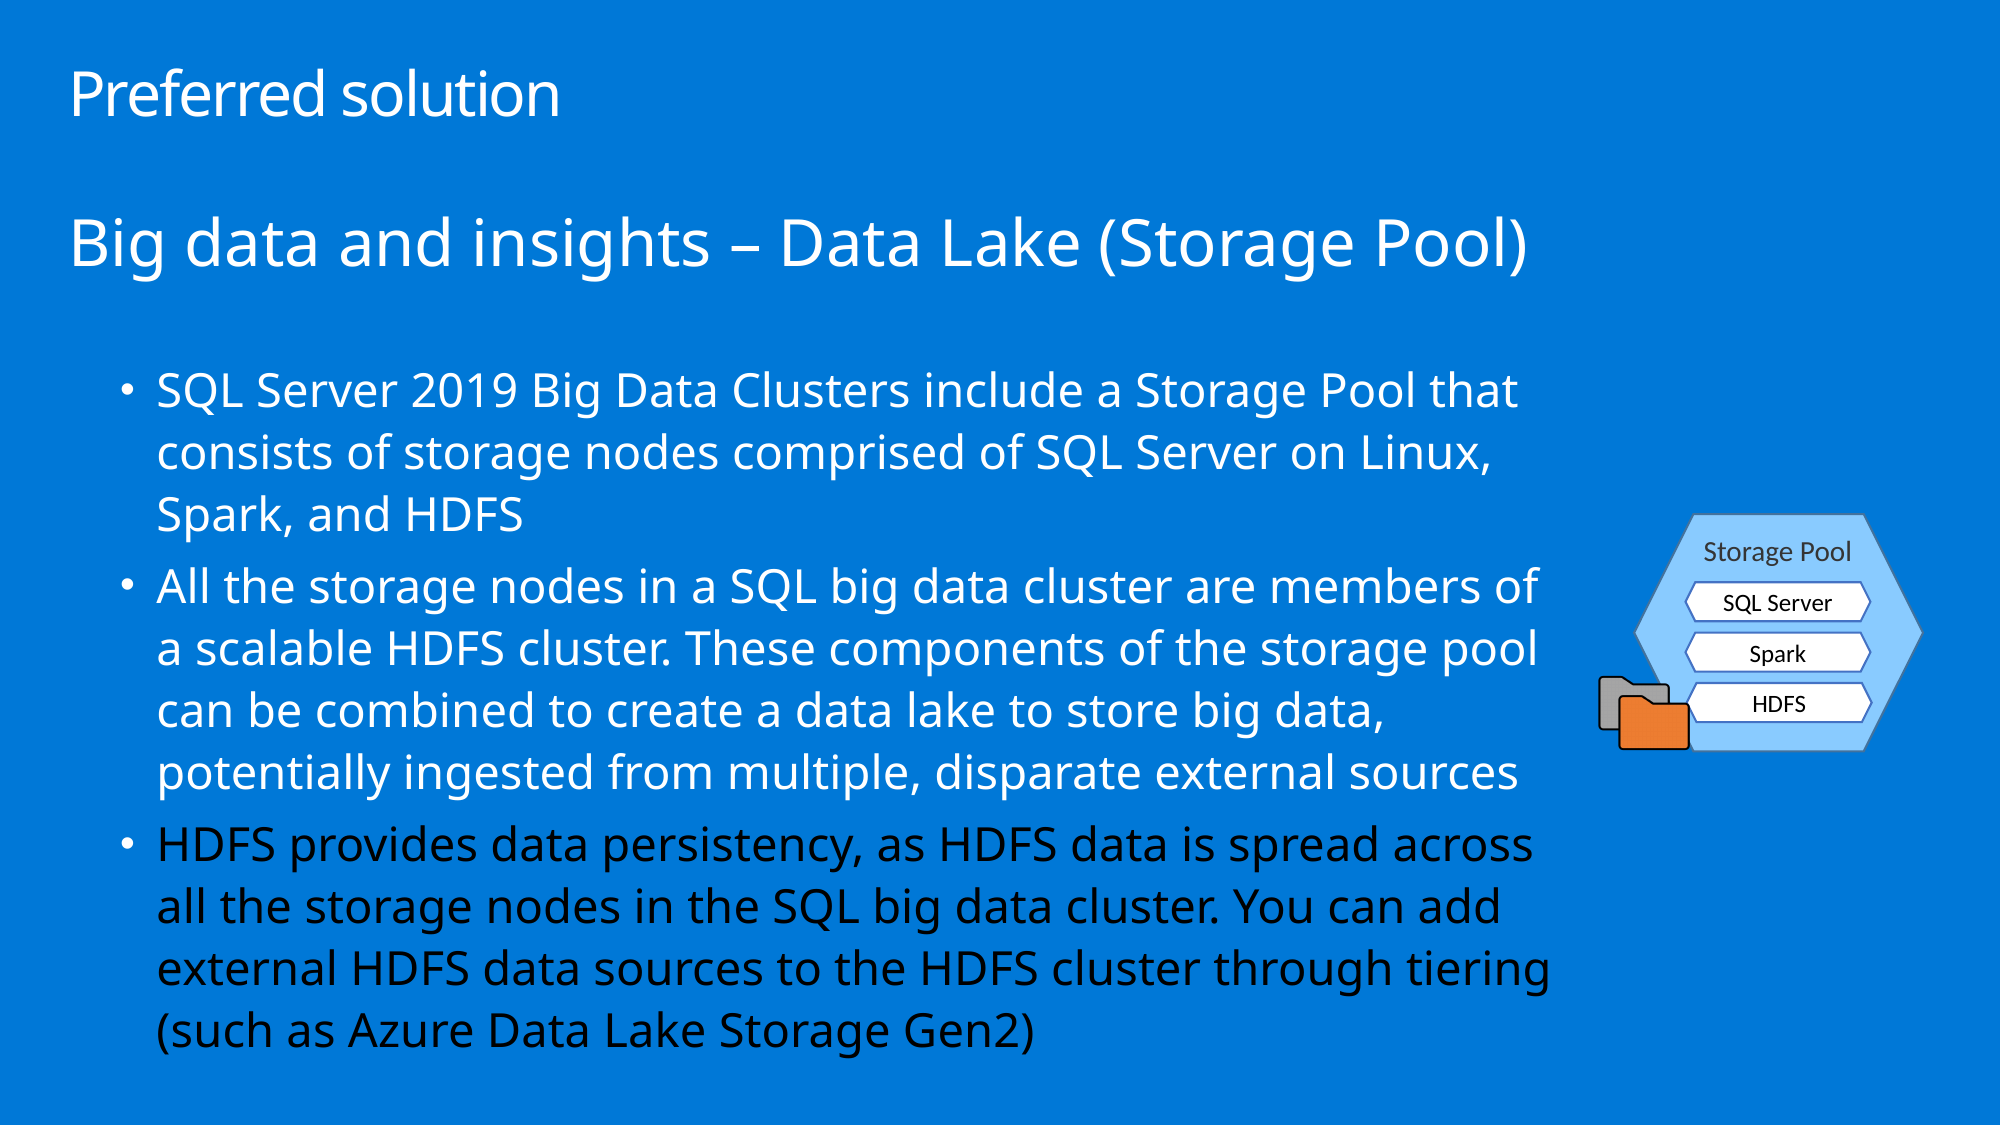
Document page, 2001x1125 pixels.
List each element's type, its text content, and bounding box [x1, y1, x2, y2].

title Preferred solution [44, 47, 1957, 196]
list Big data and insights – Data Lake (Storage Pool) SQL Server 2019 Big Data Clusters include a Storage Pool that consists of storage nodes comprised of SQL Server on Linux, Spark, and HDFS All the storage nodes in a SQL big data cluster are members of a scalable HDFS cluster. These components of the storage pool can be combined to create a data lake to store big data, potentially ingested from multiple, disparate external sources HDFS provides data persistency, as HDFS data is spread across all the storage nodes in the SQL big data cluster. You can add external HDFS data sources to the HDFS cluster through tiering (such as Azure Data Lake Storage Gen2) [44, 195, 1604, 1087]
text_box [1589, 513, 1924, 768]
